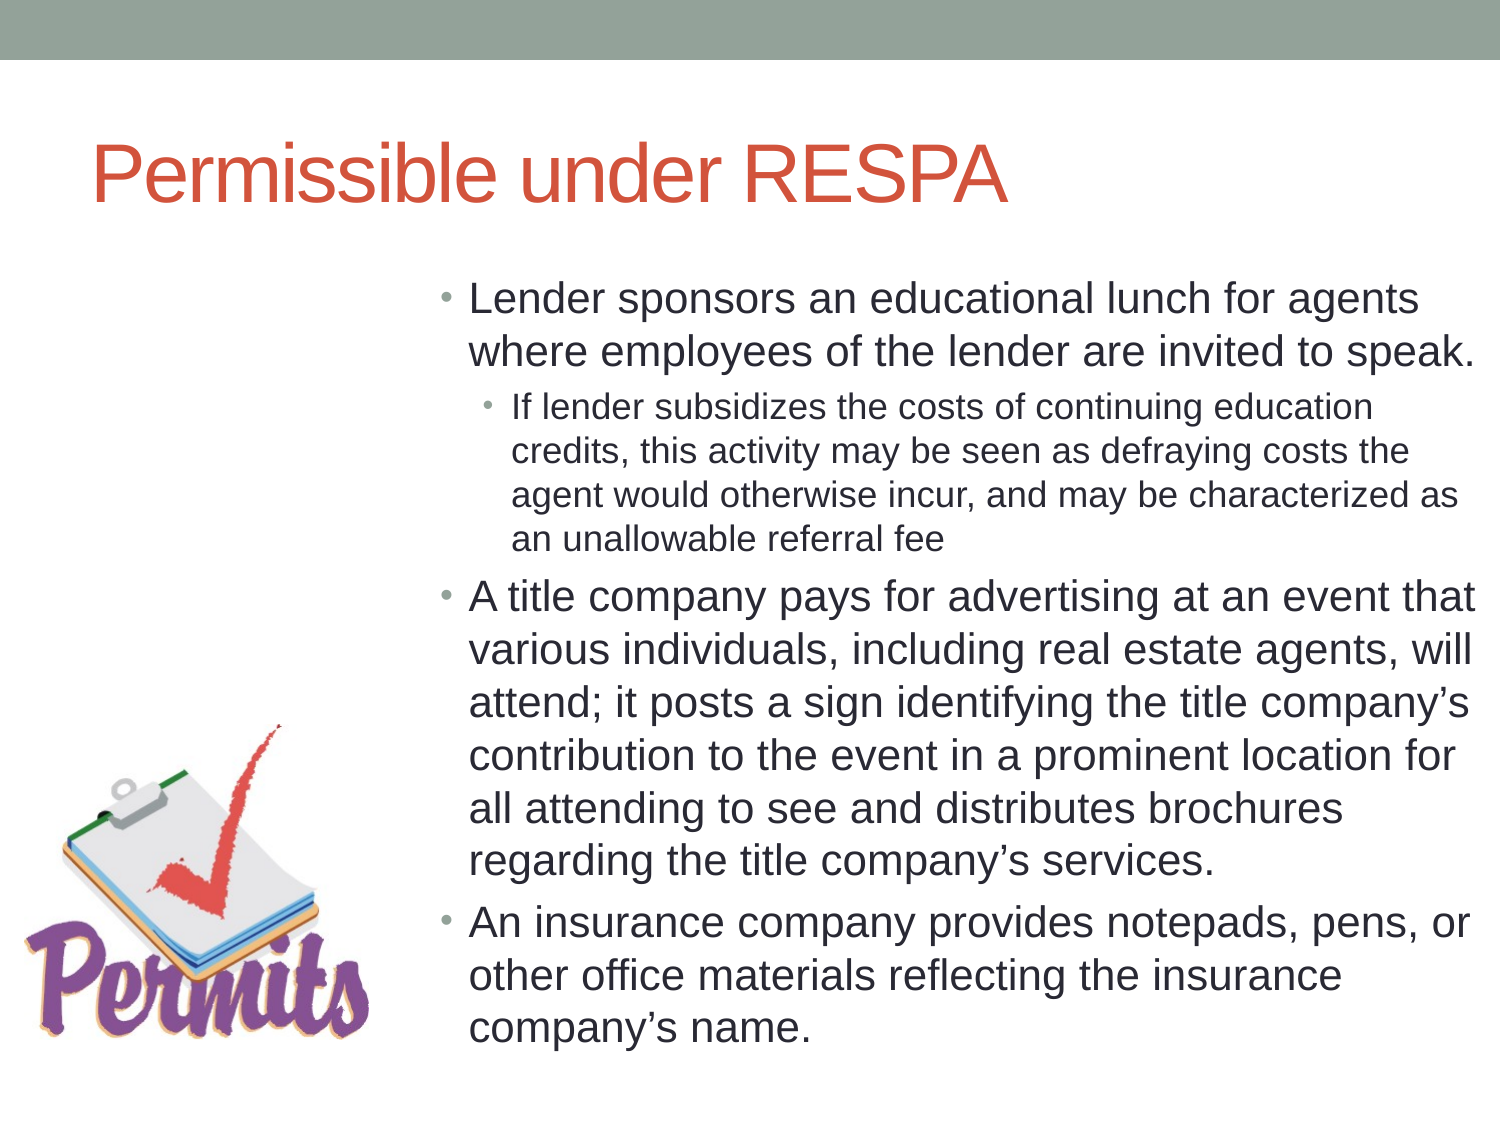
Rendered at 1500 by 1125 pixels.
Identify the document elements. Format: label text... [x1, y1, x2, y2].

picture [24, 724, 370, 1041]
title Permissible under RESPA [75, 87, 1425, 250]
list Lender sponsors an educational lunch for agents where employees of the lender are invited to speak. If lender subsidizes the costs of continuing education credits, this activity may be seen as defraying costs the agent would otherwise incur, and may be characterized as an unallowable referral fee A title company pays for advertising at an event that various individuals, including real estate agents, will attend; it posts a sign identifying the title company’s contribution to the event in a prominent location for all attending to see and distributes brochures regarding the title company’s services. An insurance company provides notepads, pens, or other office materials reflecting the insurance company’s name. [425, 262, 1500, 1100]
